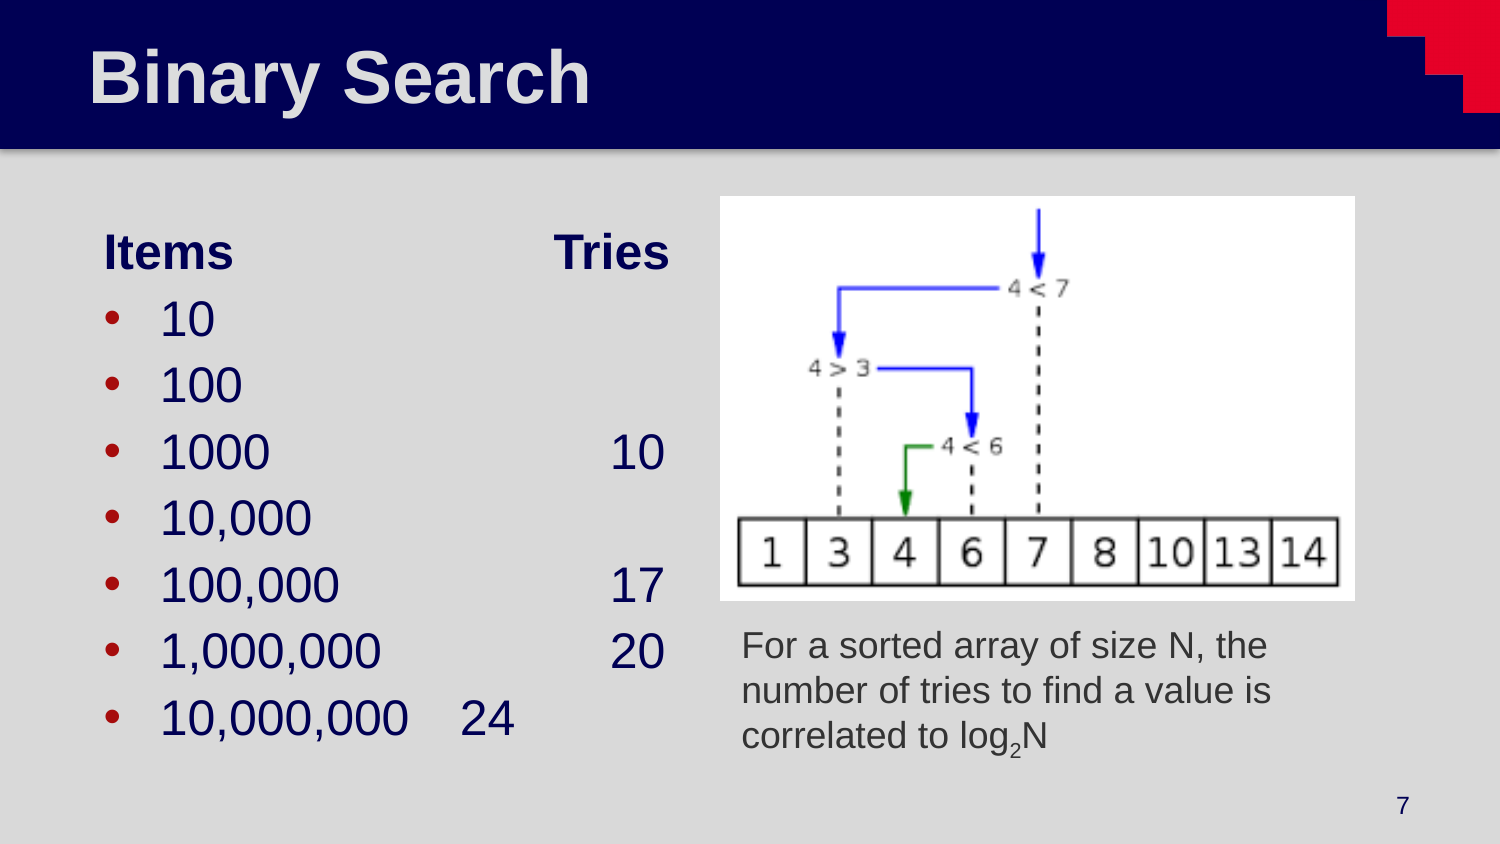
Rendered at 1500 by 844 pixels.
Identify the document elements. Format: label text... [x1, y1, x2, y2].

title Binary Search [0, 0, 1356, 150]
text_box For a sorted array of size N, the number of tries to find a value is correlated to log2N [729, 615, 1385, 794]
picture [1387, 0, 1500, 113]
list Items Tries 10 4 100 7 1000 10 10,000 14 100,000 17 1,000,000 20 10,000,000 24 [73, 196, 1424, 754]
picture [720, 196, 1356, 601]
slide_number 7 [1074, 782, 1425, 827]
